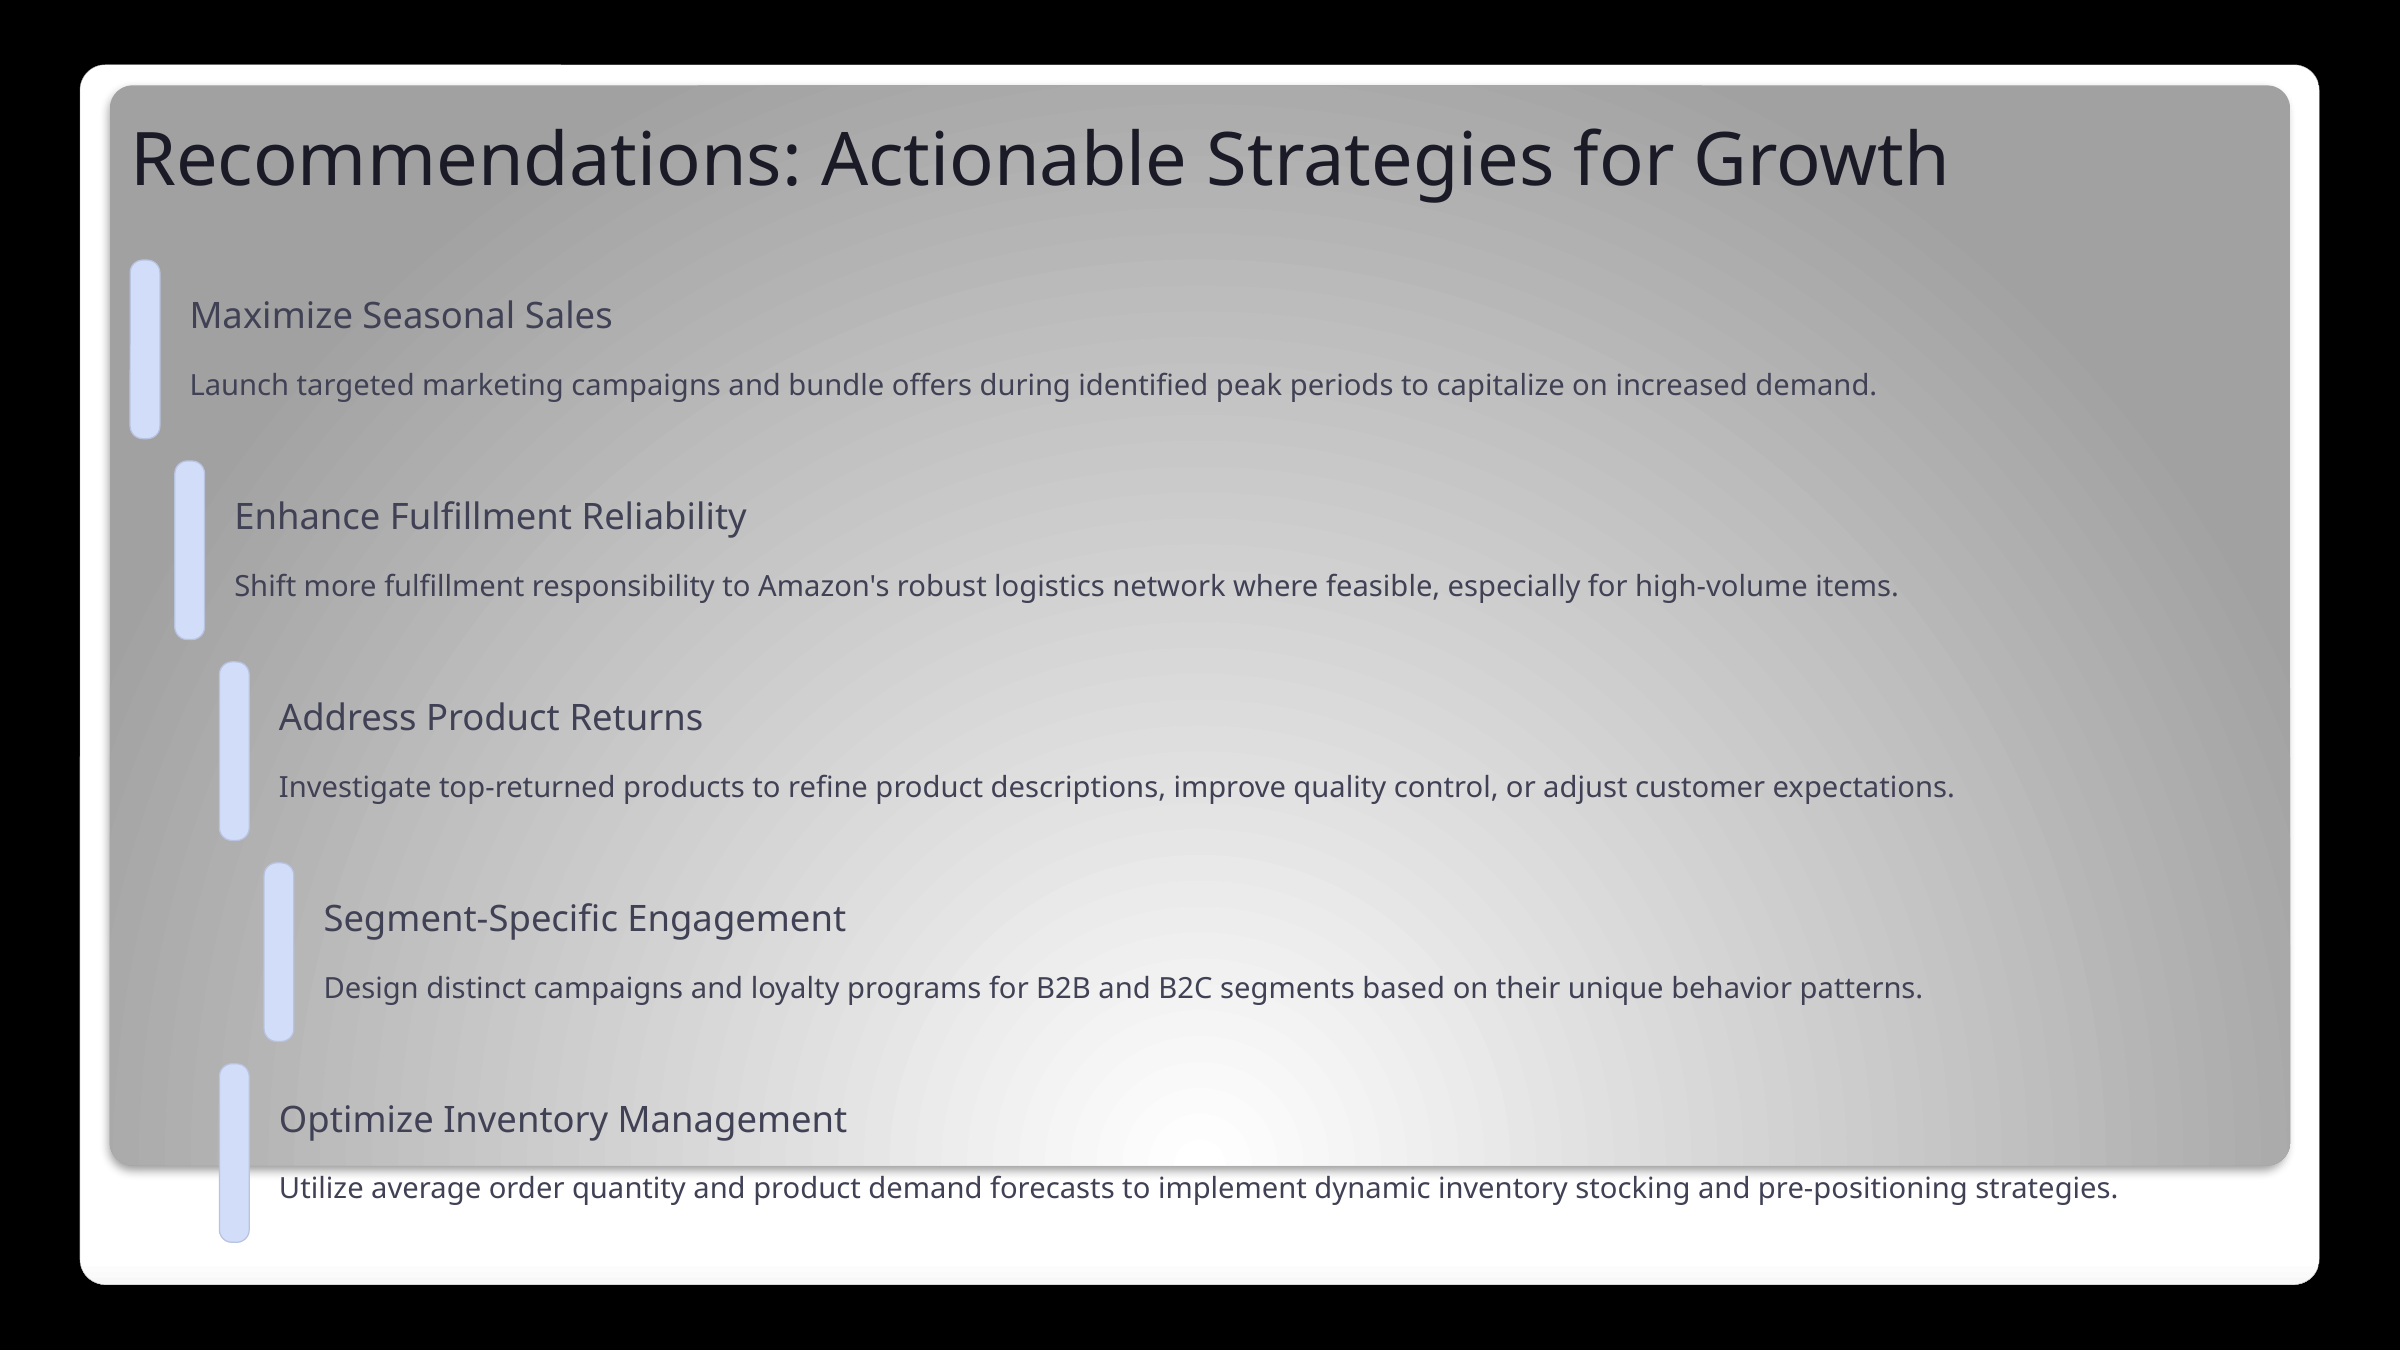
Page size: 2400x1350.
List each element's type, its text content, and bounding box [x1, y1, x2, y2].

text_box Investigate top-returned products to refine product descriptions, improve quality control, or adjust customer expectations. [278, 756, 2270, 804]
text_box [219, 1063, 250, 1243]
text_box Segment-Specific Engagement [323, 892, 904, 940]
text_box Address Product Returns [278, 691, 742, 739]
text_box Utilize average order quantity and product demand forecasts to implement dynamic inventory stocking and pre-positioning strategies. [278, 1157, 2270, 1206]
text_box [219, 661, 250, 841]
text_box Recommendations: Actionable Strategies for Growth [130, 107, 2085, 201]
text_box Shift more fulfillment responsibility to Amazon's robust logistics network where feasible, especially for high-volume items. [234, 555, 2270, 603]
text_box Enhance Fulfillment Reliability [234, 490, 804, 538]
text_box [130, 260, 160, 439]
text_box [174, 460, 205, 640]
text_box Maximize Seasonal Sales [189, 289, 649, 337]
text_box Launch targeted marketing campaigns and bundle offers during identified peak periods to capitalize on increased demand. [189, 354, 2270, 402]
text_box Design distinct campaigns and loyalty programs for B2B and B2C segments based on their unique behavior patterns. [323, 956, 2270, 1005]
text_box Optimize Inventory Management [278, 1093, 895, 1141]
text_box [264, 862, 294, 1042]
